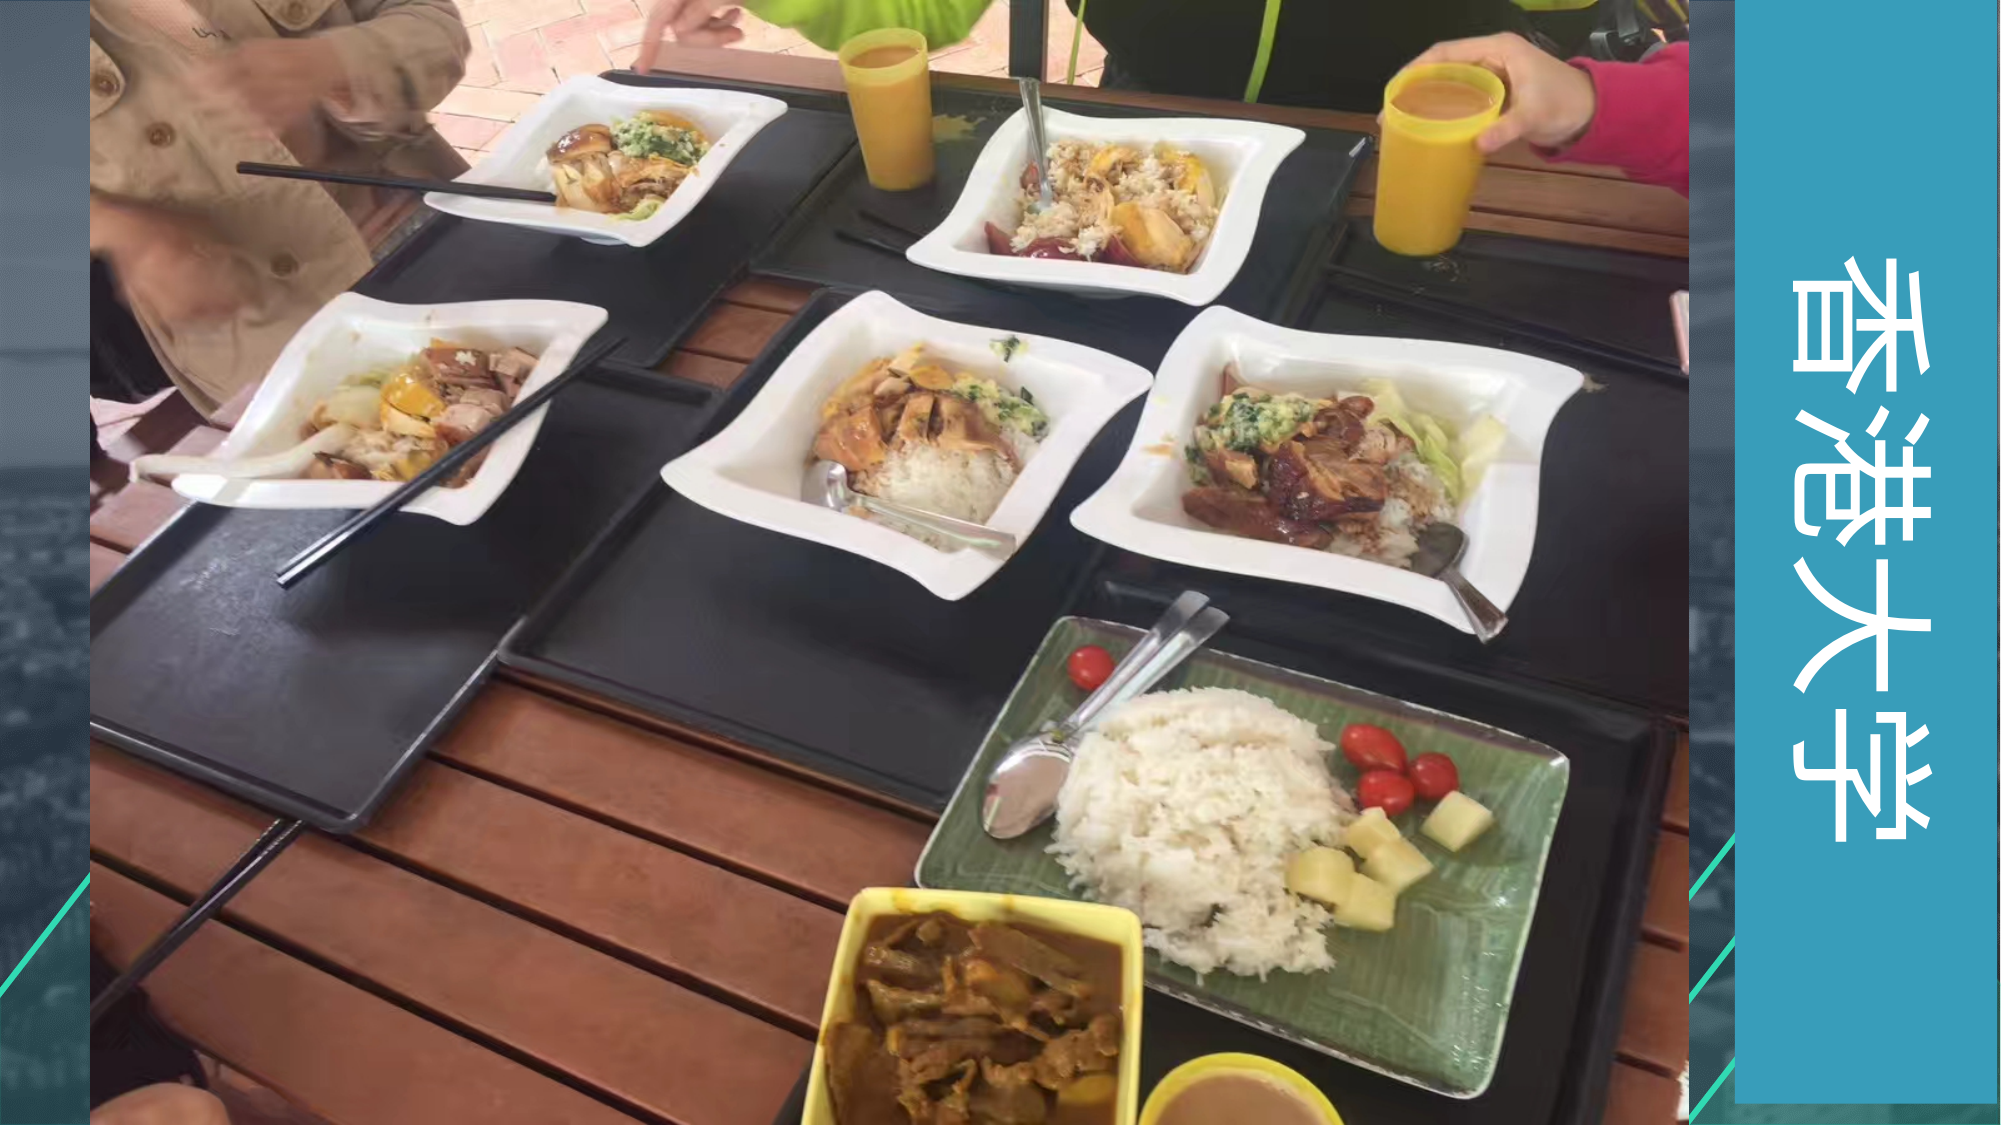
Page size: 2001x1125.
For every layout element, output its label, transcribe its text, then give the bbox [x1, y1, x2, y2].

picture [0, 0, 1734, 1125]
text_box 香港大学 [1734, 0, 1998, 1105]
